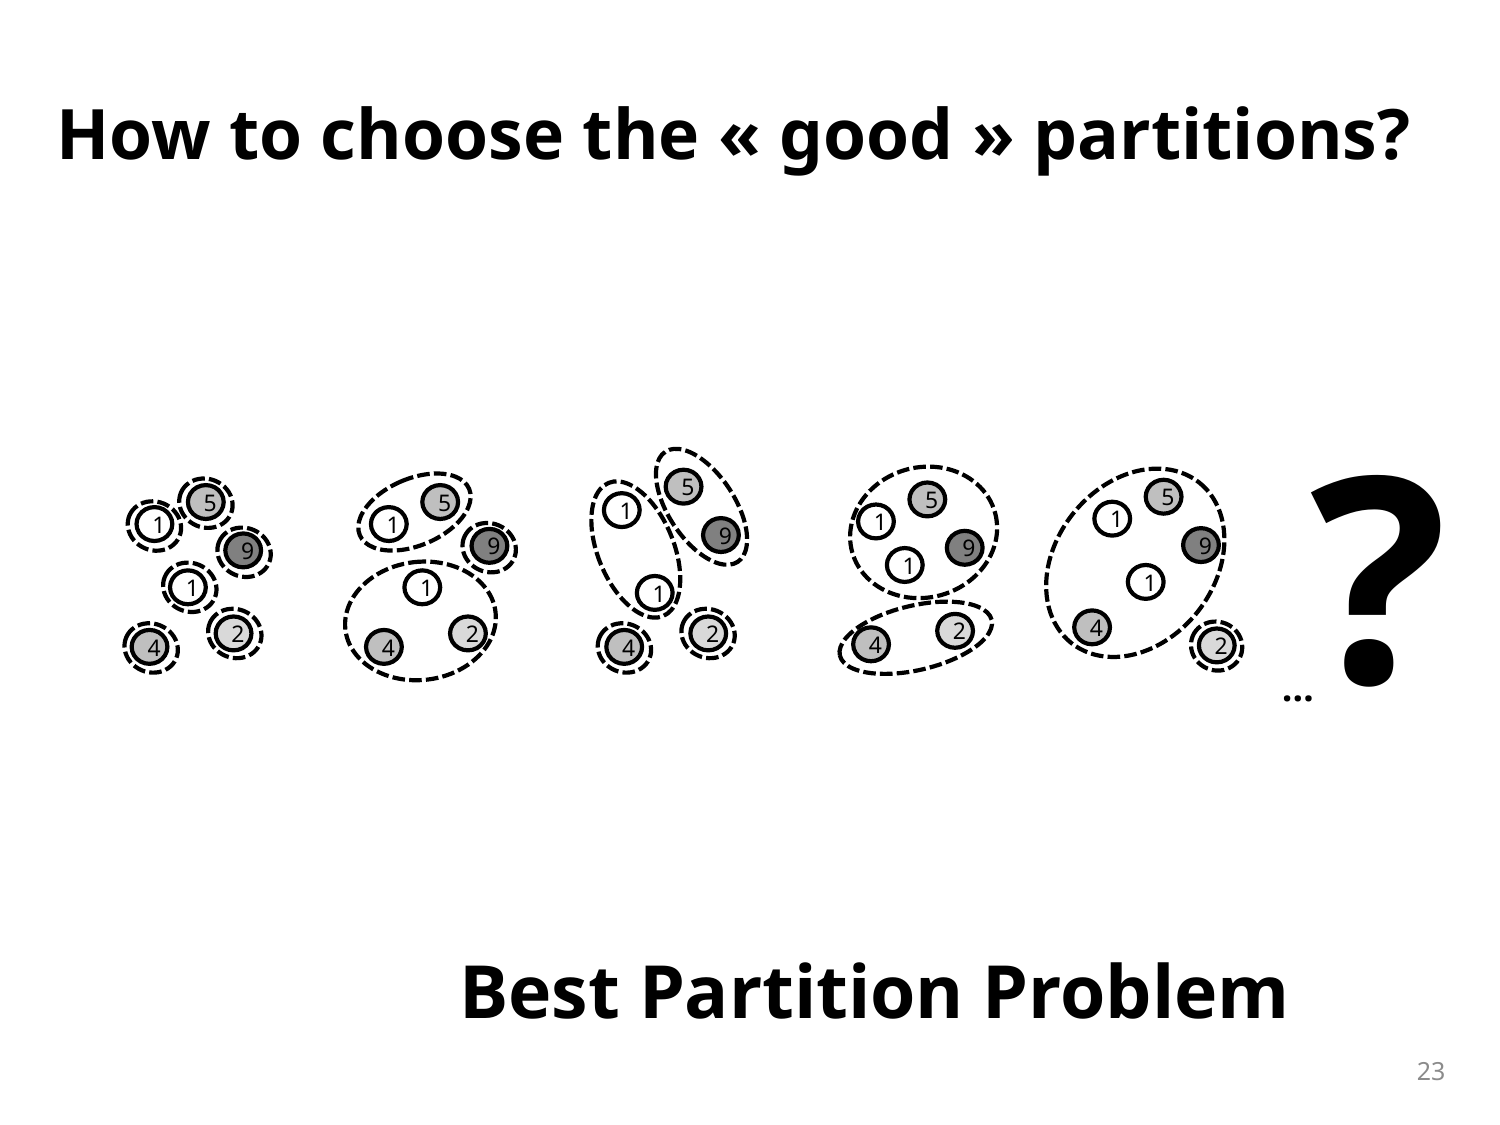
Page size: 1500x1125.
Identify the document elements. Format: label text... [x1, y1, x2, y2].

text_box [838, 600, 994, 675]
text_box Best Partition Problem [444, 917, 1419, 1073]
text_box [357, 472, 472, 552]
text_box [461, 521, 517, 574]
text_box ? [1295, 388, 1463, 748]
text_box [1045, 467, 1226, 658]
text_box [596, 622, 653, 674]
text_box [162, 561, 218, 614]
text_box [216, 526, 272, 578]
title How to choose the « good » partitions? [41, 59, 1461, 215]
text_box … [1267, 656, 1329, 717]
text_box [207, 607, 263, 660]
text_box [123, 622, 179, 674]
text_box [178, 477, 234, 529]
text_box [126, 500, 183, 552]
slide_number 23 [1059, 1042, 1461, 1103]
text_box [849, 465, 999, 600]
text_box [344, 560, 497, 682]
text_box [654, 447, 749, 566]
text_box [1190, 620, 1244, 672]
text_box [590, 480, 682, 619]
text_box [680, 607, 736, 660]
